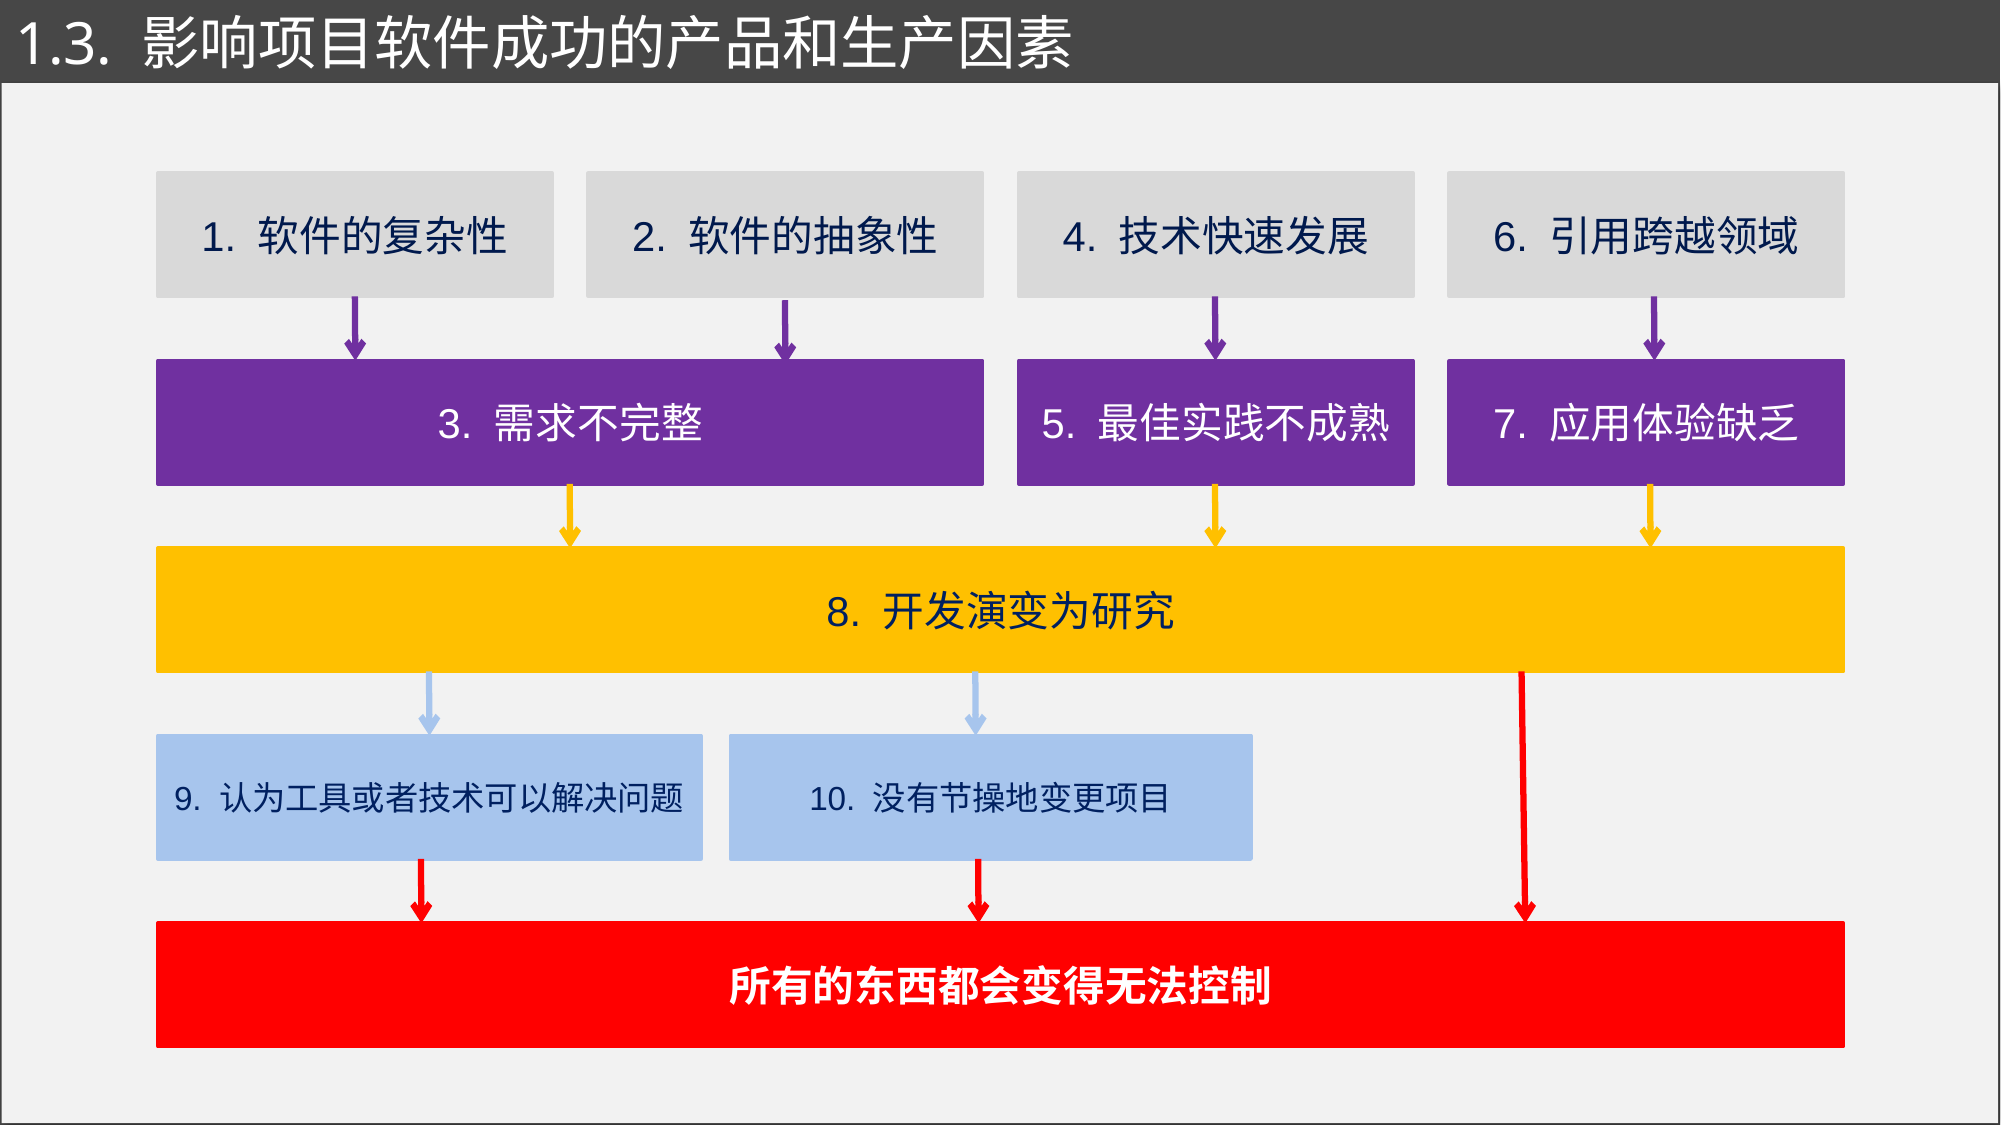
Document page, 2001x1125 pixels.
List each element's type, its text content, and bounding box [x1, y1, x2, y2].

text_box 2. 软件的抽象性 [586, 171, 984, 298]
text_box 所有的东西都会变得无法控制 [156, 921, 1845, 1048]
text_box 7. 应用体验缺乏 [1447, 359, 1845, 486]
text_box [1521, 671, 1526, 924]
text_box 4. 技术快速发展 [1017, 171, 1415, 298]
text_box 1. 软件的复杂性 [156, 171, 554, 298]
text_box 9. 认为工具或者技术可以解决问题 [156, 734, 703, 861]
text_box 3. 需求不完整 [156, 359, 984, 486]
text_box 5. 最佳实践不成熟 [1017, 359, 1415, 486]
title 1.3. 影响项目软件成功的产品和生产因素 [0, 1, 2000, 81]
text_box 8. 开发演变为研究 [156, 546, 1845, 673]
text_box 6. 引用跨越领域 [1447, 171, 1845, 298]
text_box 10. 没有节操地变更项目 [729, 734, 1253, 861]
